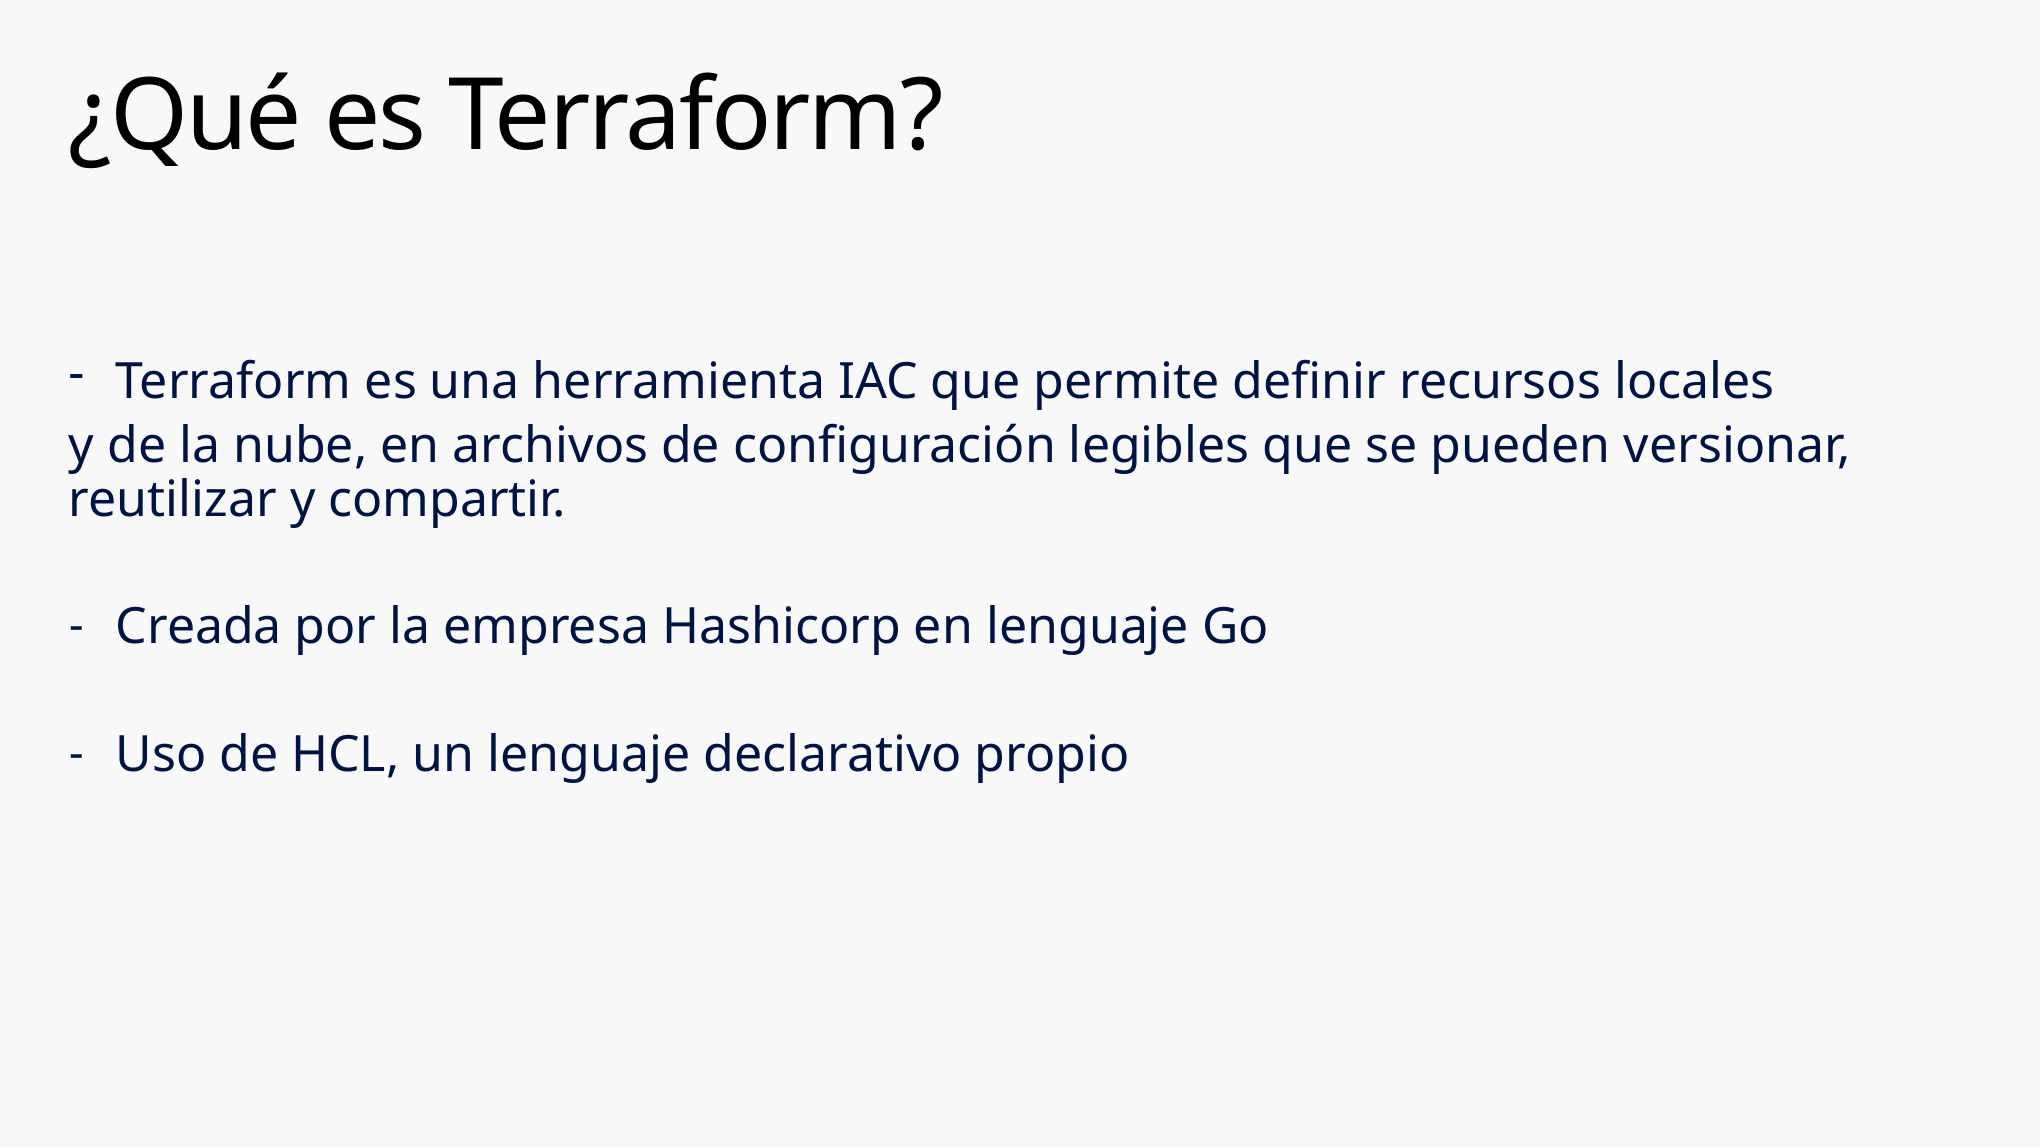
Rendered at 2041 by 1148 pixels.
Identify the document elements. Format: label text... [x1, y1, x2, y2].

list Terraform es una herramienta IAC que permite definir recursos locales y de la nube, en archivos de configuración legibles que se pueden versionar, reutilizar y compartir. Creada por la empresa Hashicorp en lenguaje Go Uso de HCL, un lenguaje declarativo propio [45, 339, 1971, 852]
title ¿Qué es Terraform? [45, 48, 1971, 199]
